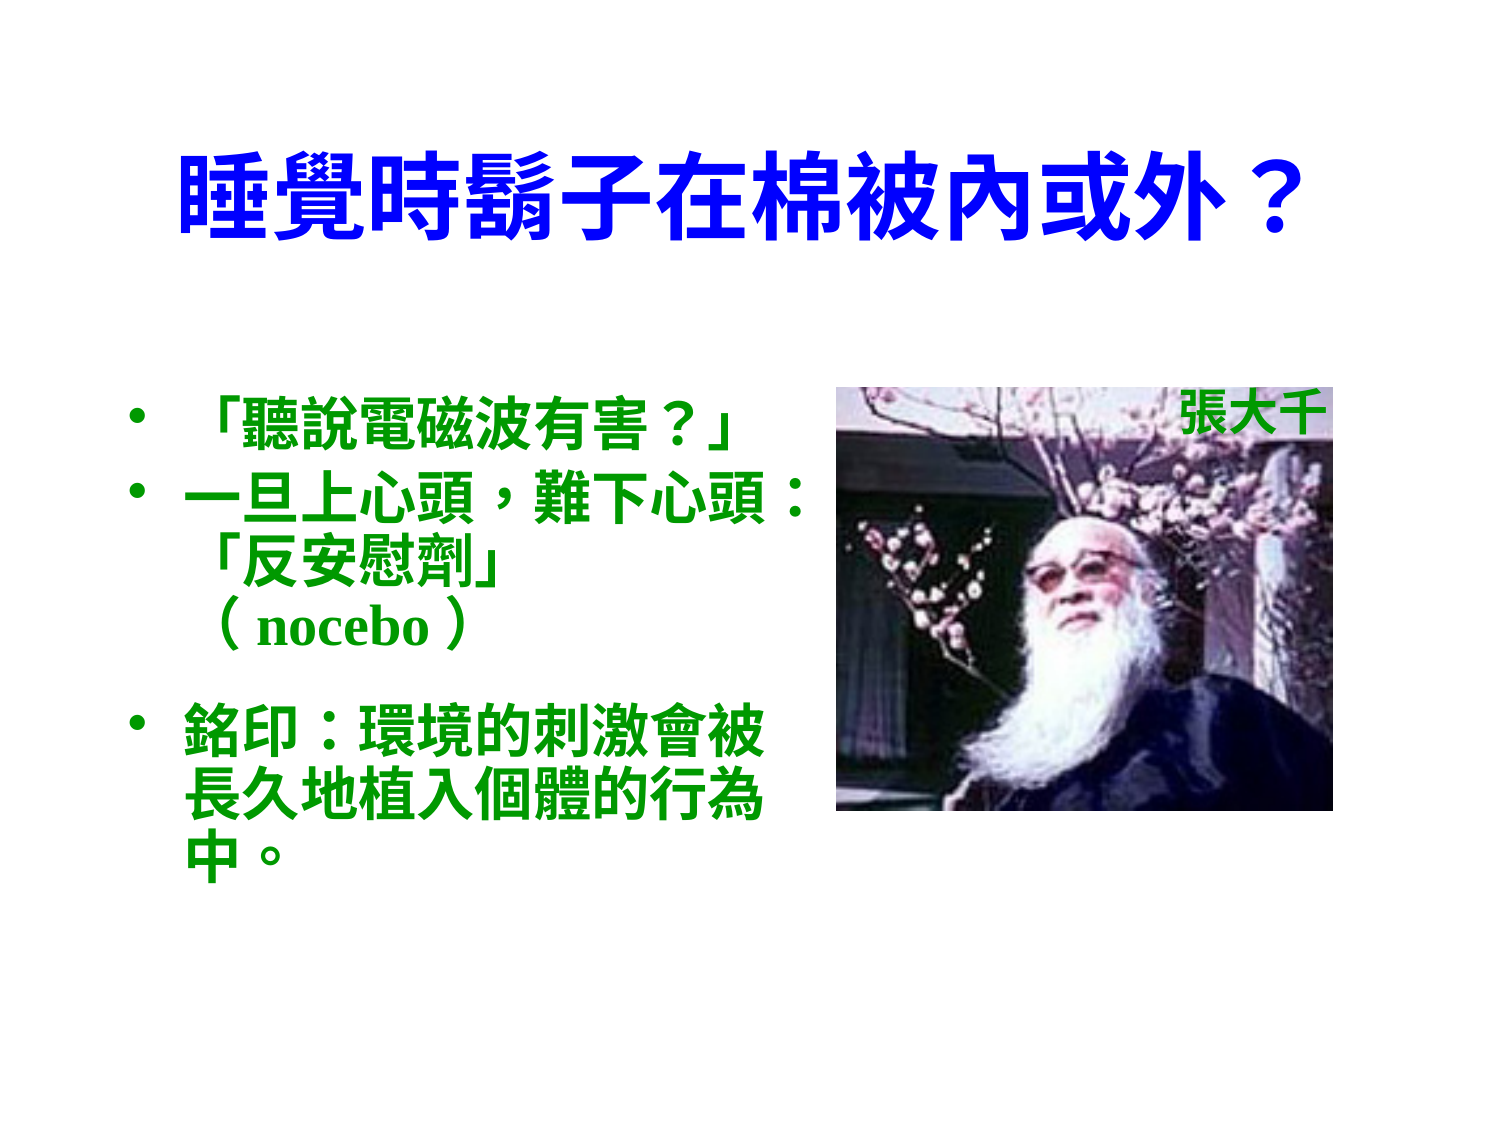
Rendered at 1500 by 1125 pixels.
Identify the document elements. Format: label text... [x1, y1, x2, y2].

title 睡覺時鬍子在棉被內或外？ [112, 99, 1388, 288]
list 「聽說電磁波有害？」 一旦上心頭，難下心頭：「反安慰劑」（nocebo） 銘印：環境的刺激會被長久地植入個體的行為中。 [112, 387, 810, 1000]
picture [835, 386, 1334, 812]
text_box 張大千 [1163, 373, 1360, 449]
